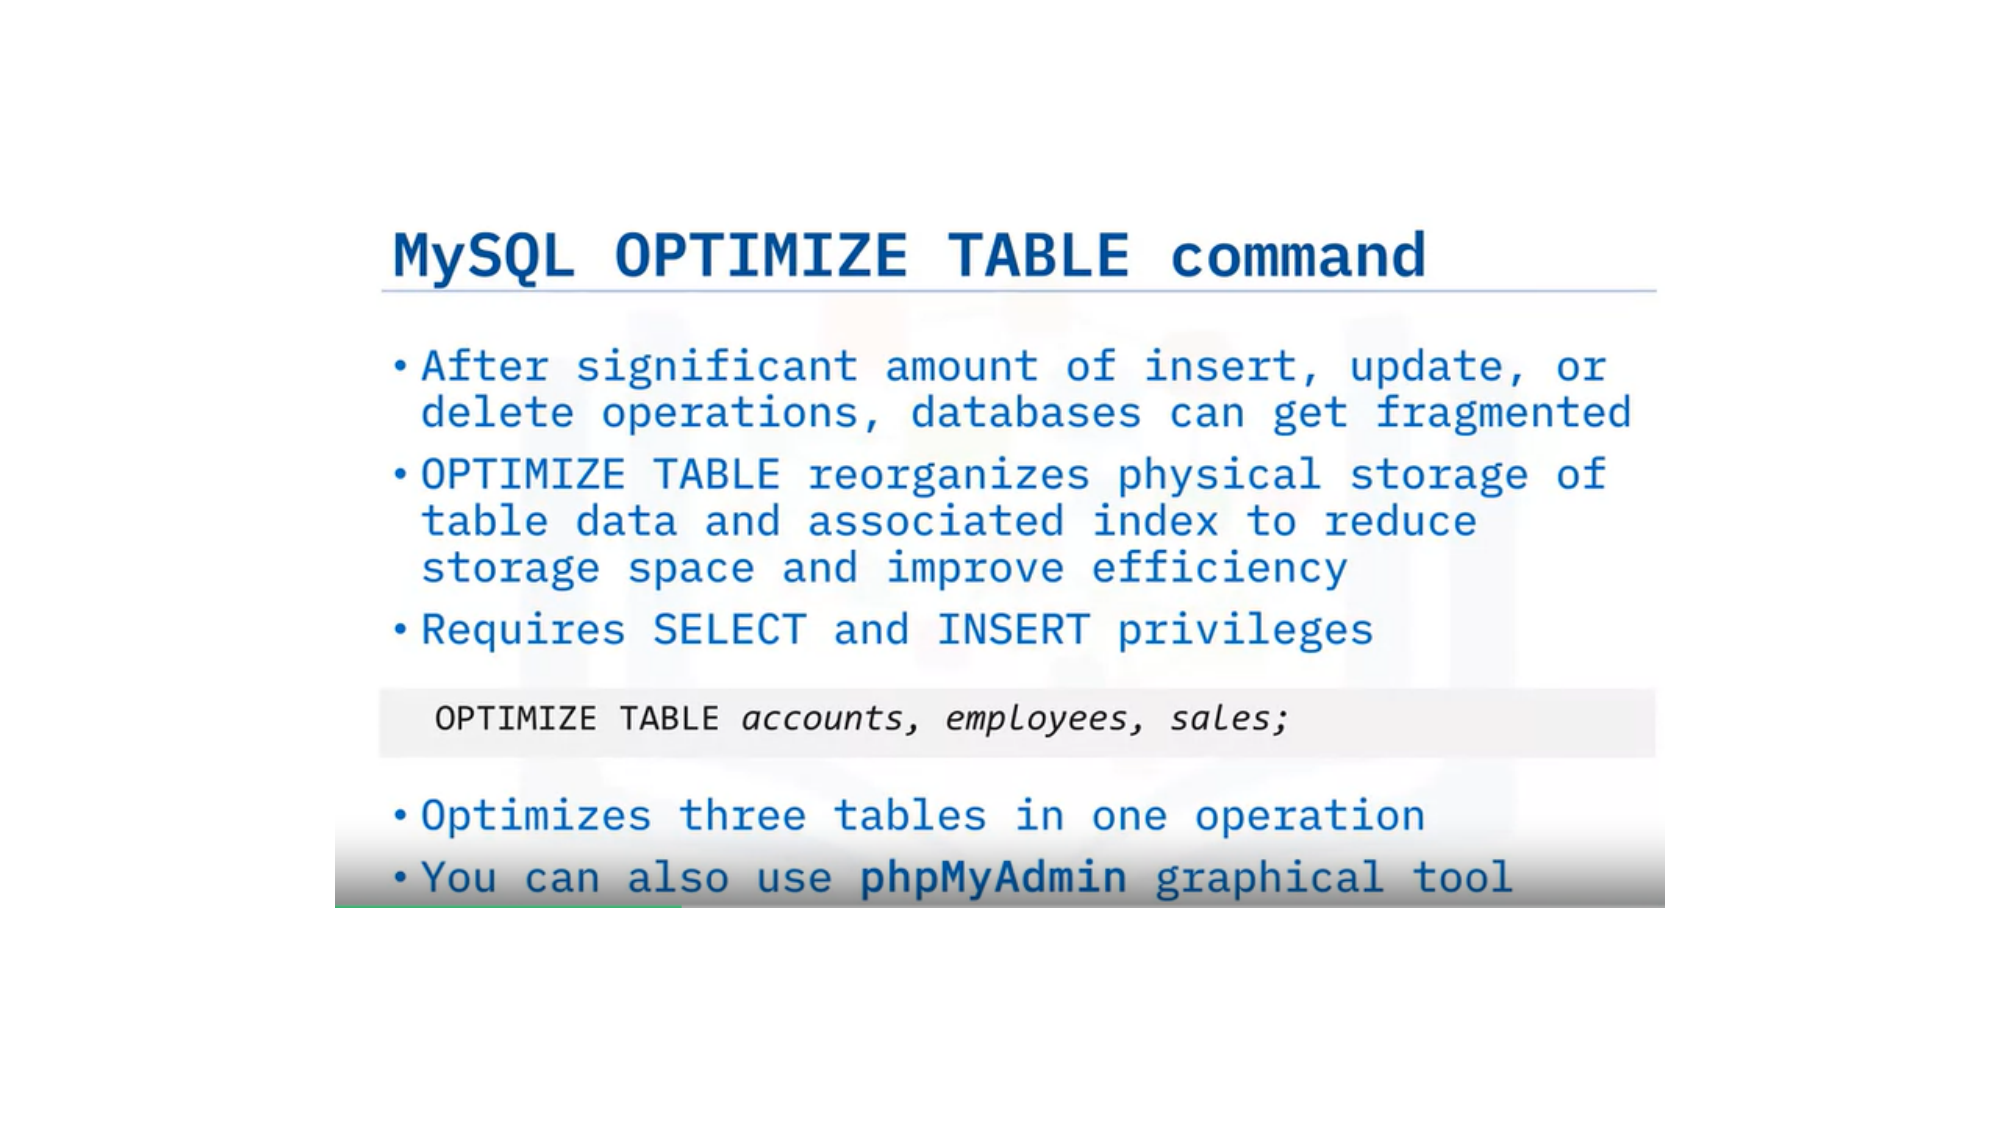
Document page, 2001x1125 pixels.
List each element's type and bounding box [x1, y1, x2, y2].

picture [335, 217, 1665, 908]
